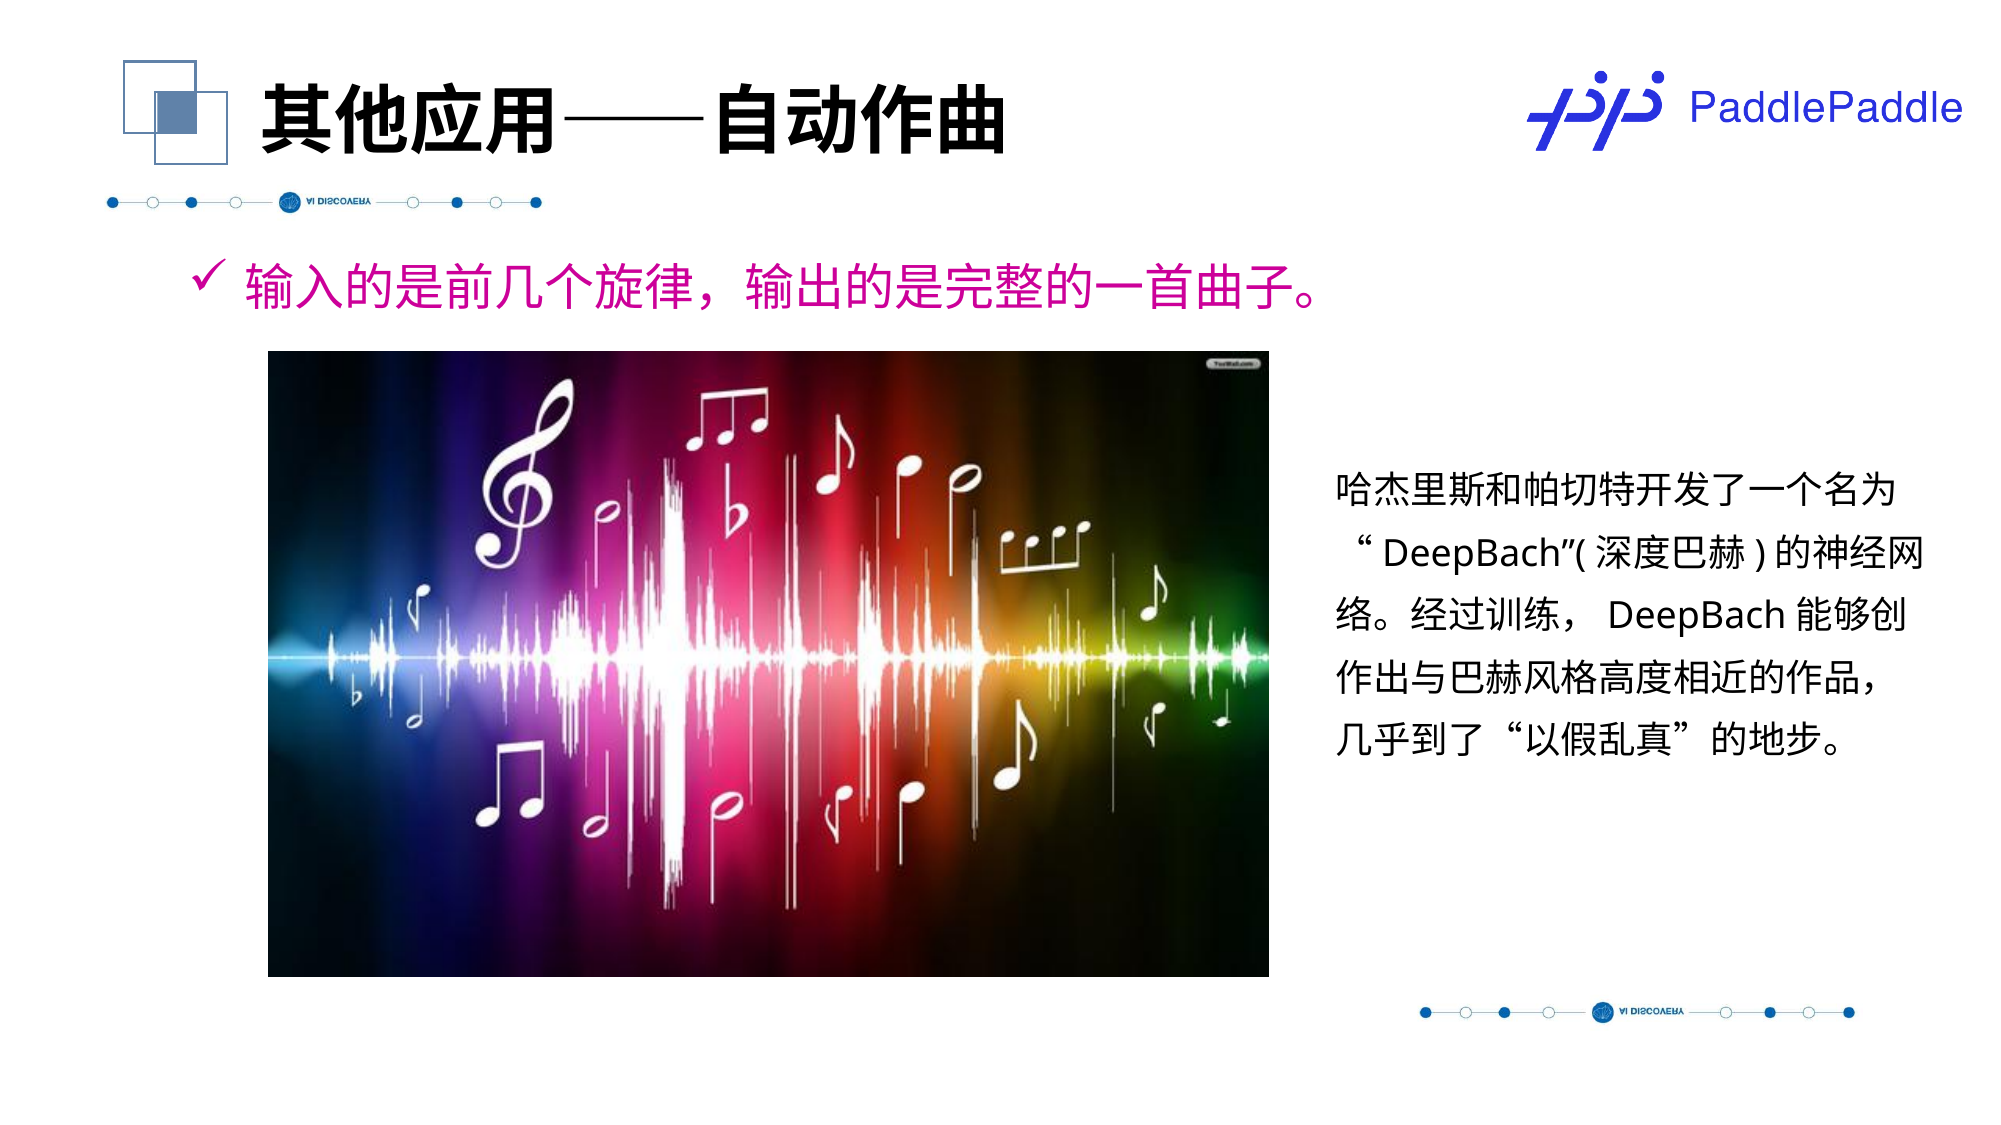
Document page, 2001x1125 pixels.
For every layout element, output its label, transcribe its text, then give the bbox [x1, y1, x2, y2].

picture [95, 180, 550, 229]
picture [268, 351, 1269, 977]
text_box 输入的是前几个旋律，输出的是完整的一首曲子。 [173, 248, 1885, 323]
picture [1485, 42, 2000, 183]
text_box 其他应用——自动作曲 [244, 65, 1896, 171]
text_box 哈杰里斯和帕切特开发了一个名为“DeepBach”(深度巴赫)的神经网络。经过训练，DeepBach能够创作出与巴赫风格高度相近的作品，几乎到了“以假乱真”的地步。 [1320, 441, 1947, 769]
picture [1408, 990, 1863, 1039]
